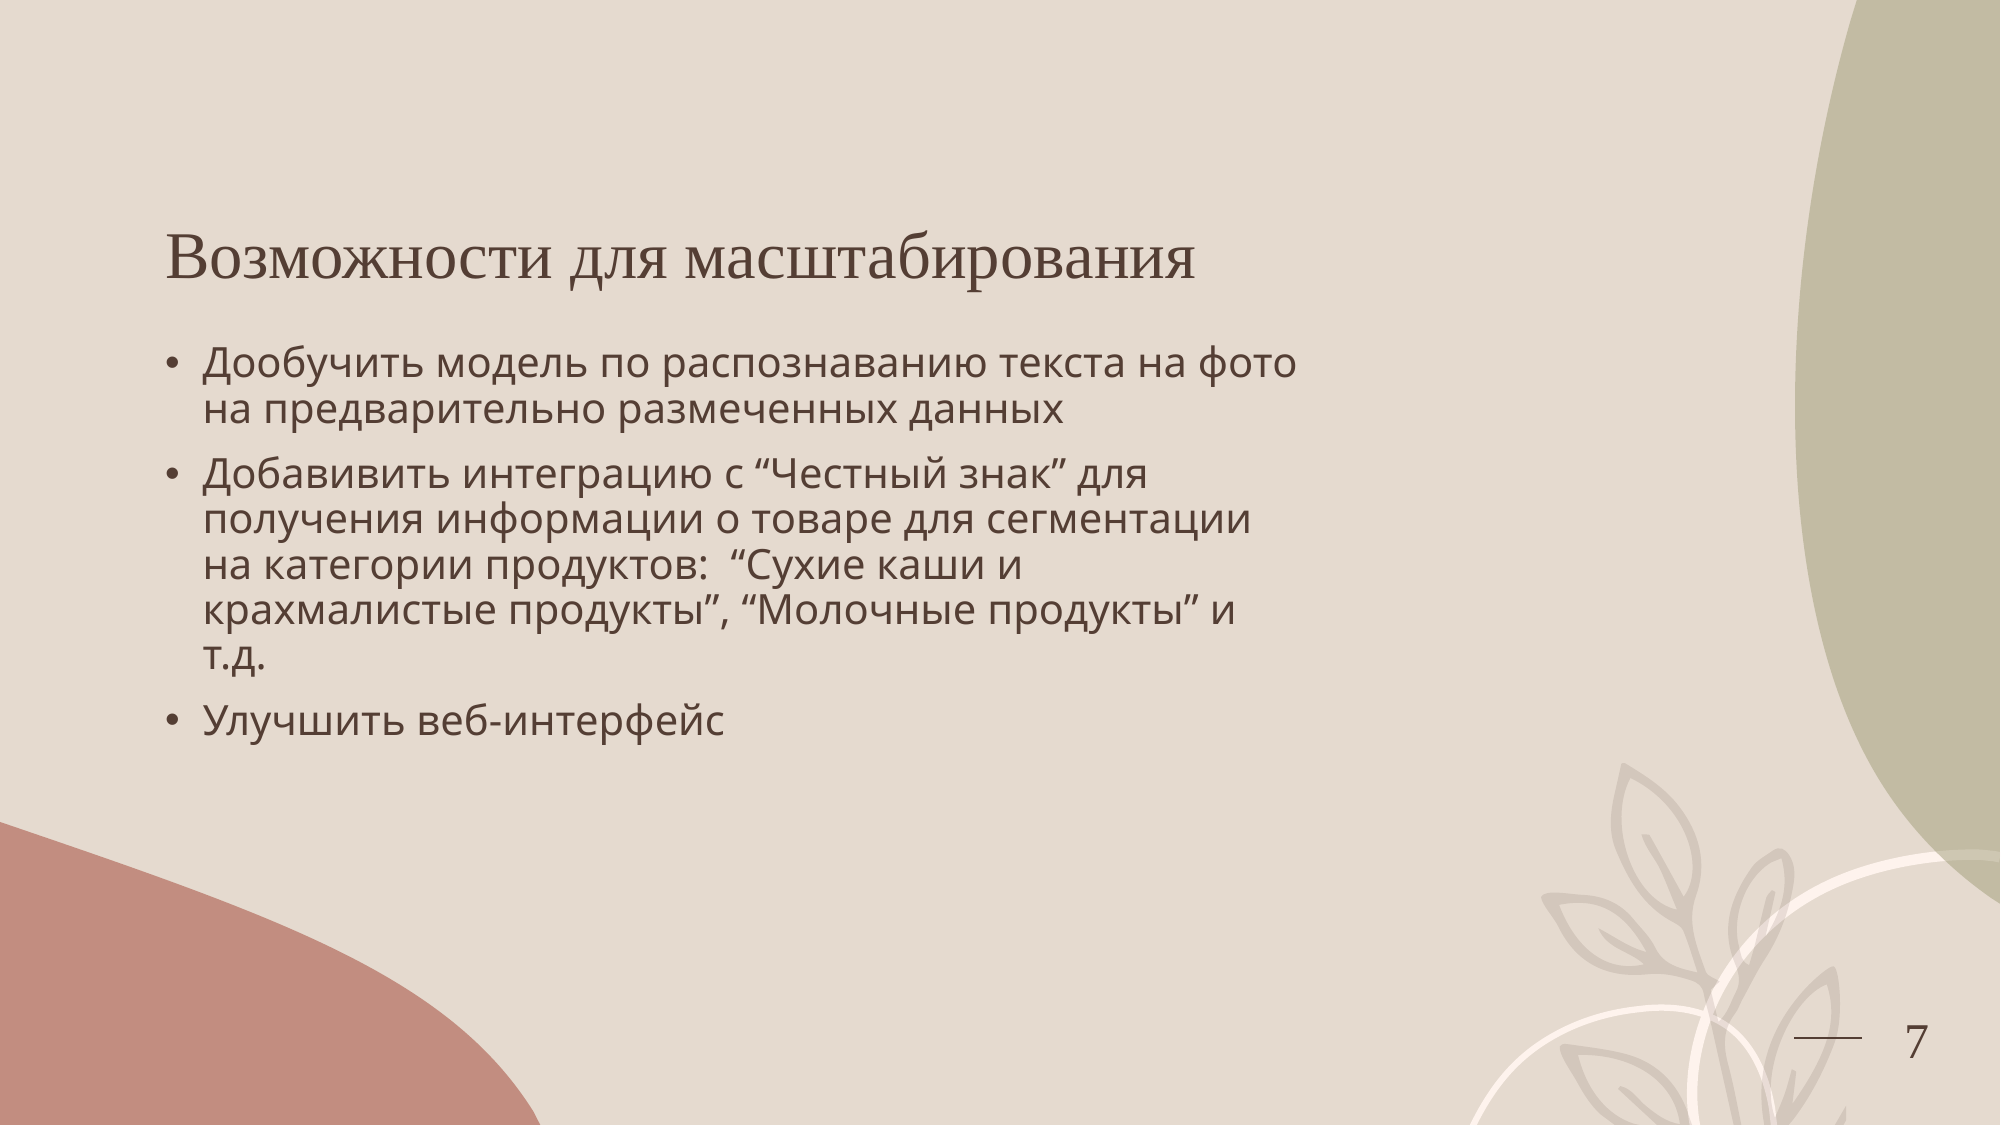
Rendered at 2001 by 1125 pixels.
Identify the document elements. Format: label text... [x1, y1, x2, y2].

title Возможности для масштабирования [150, 149, 1593, 300]
slide_number ‹#› [1862, 964, 1971, 1112]
list Дообучить модель по распознаванию текста на фото на предварительно размеченных данных Добавивить интеграцию с “Честный знак” для получения информации о товаре для сегментации на категории продуктов: “Cухие каши и крахмалистые продукты”, “Молочные продукты” и т.д. Улучшить веб-интерфейс [150, 334, 1323, 886]
